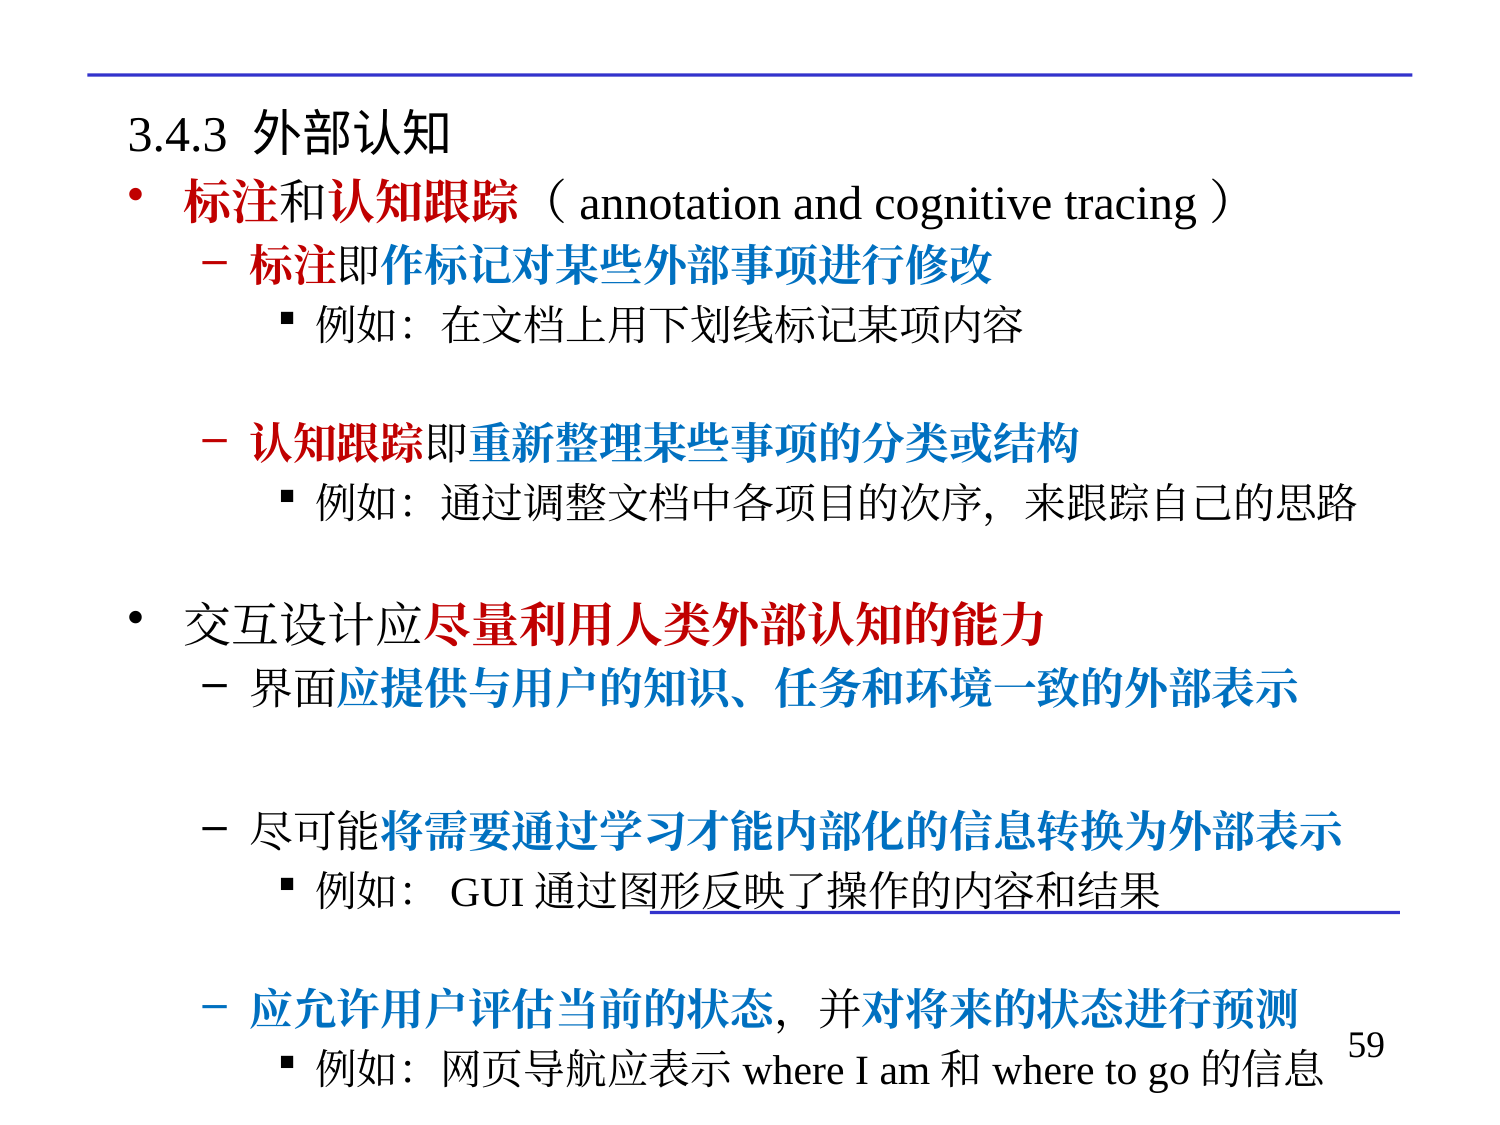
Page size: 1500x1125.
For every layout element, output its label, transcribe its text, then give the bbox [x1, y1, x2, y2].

slide_number 59 [1087, 1012, 1401, 1088]
title 3.4.3 外部认知 [112, 87, 1388, 164]
list 标注和认知跟踪（annotation and cognitive tracing） 标注即作标记对某些外部事项进行修改 例如：在文档上用下划线标记某项内容 认知跟踪即重新整理某些事项的分类或结构 例如：通过调整文档中各项目的次序，来跟踪自己的思路 交互设计应尽量利用人类外部认知的能力 界面应提供与用户的知识、任务和环境一致的外部表示 尽可能将需要通过学习才能内部化的信息转换为外部表示 例如：GUI通过图形反映了操作的内容和结果 应允许用户评估当前的状态，并对将来的状态进行预测 例如：网页导航应表示where I am和where to go的信息 [112, 164, 1388, 890]
